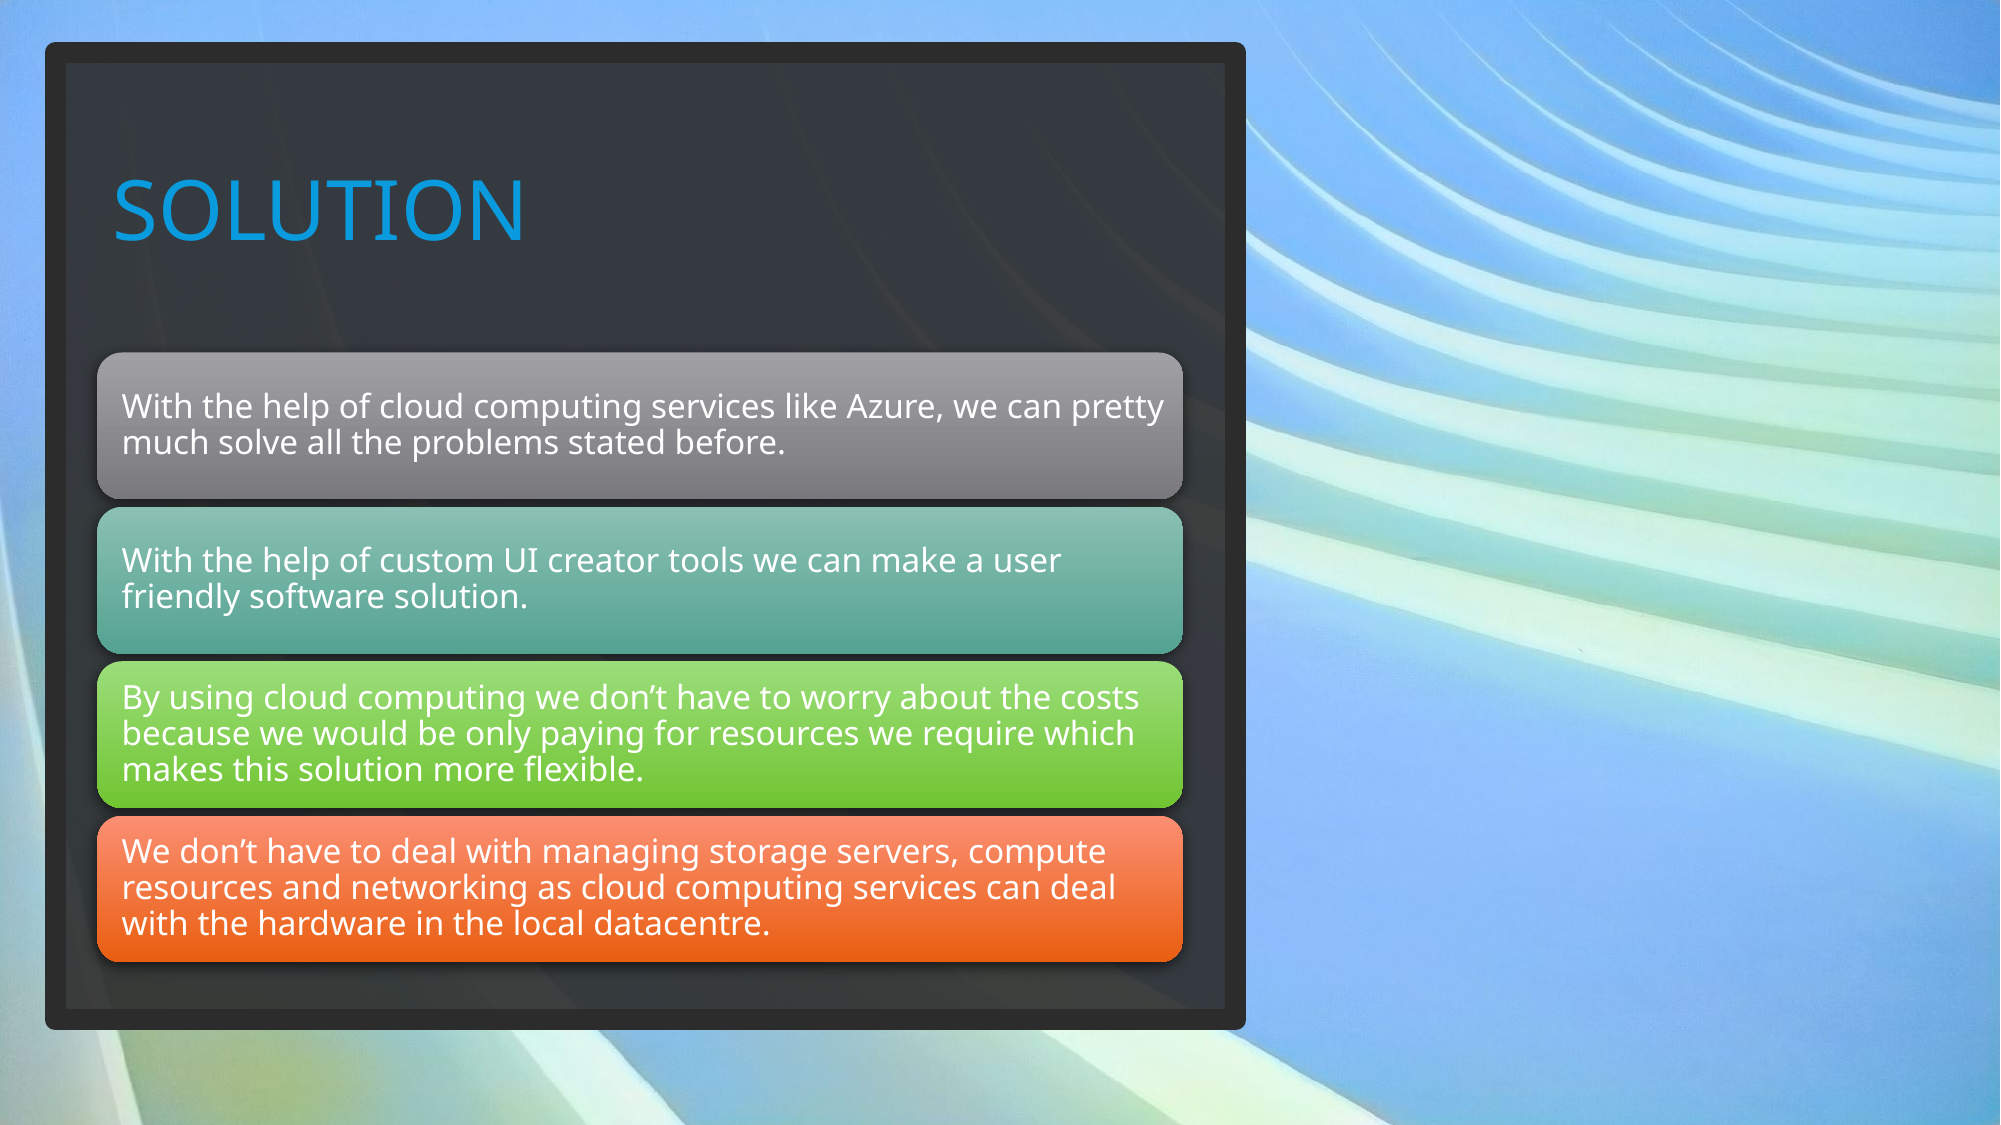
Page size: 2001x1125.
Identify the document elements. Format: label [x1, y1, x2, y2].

picture [0, 0, 2000, 1125]
list [97, 347, 1184, 968]
